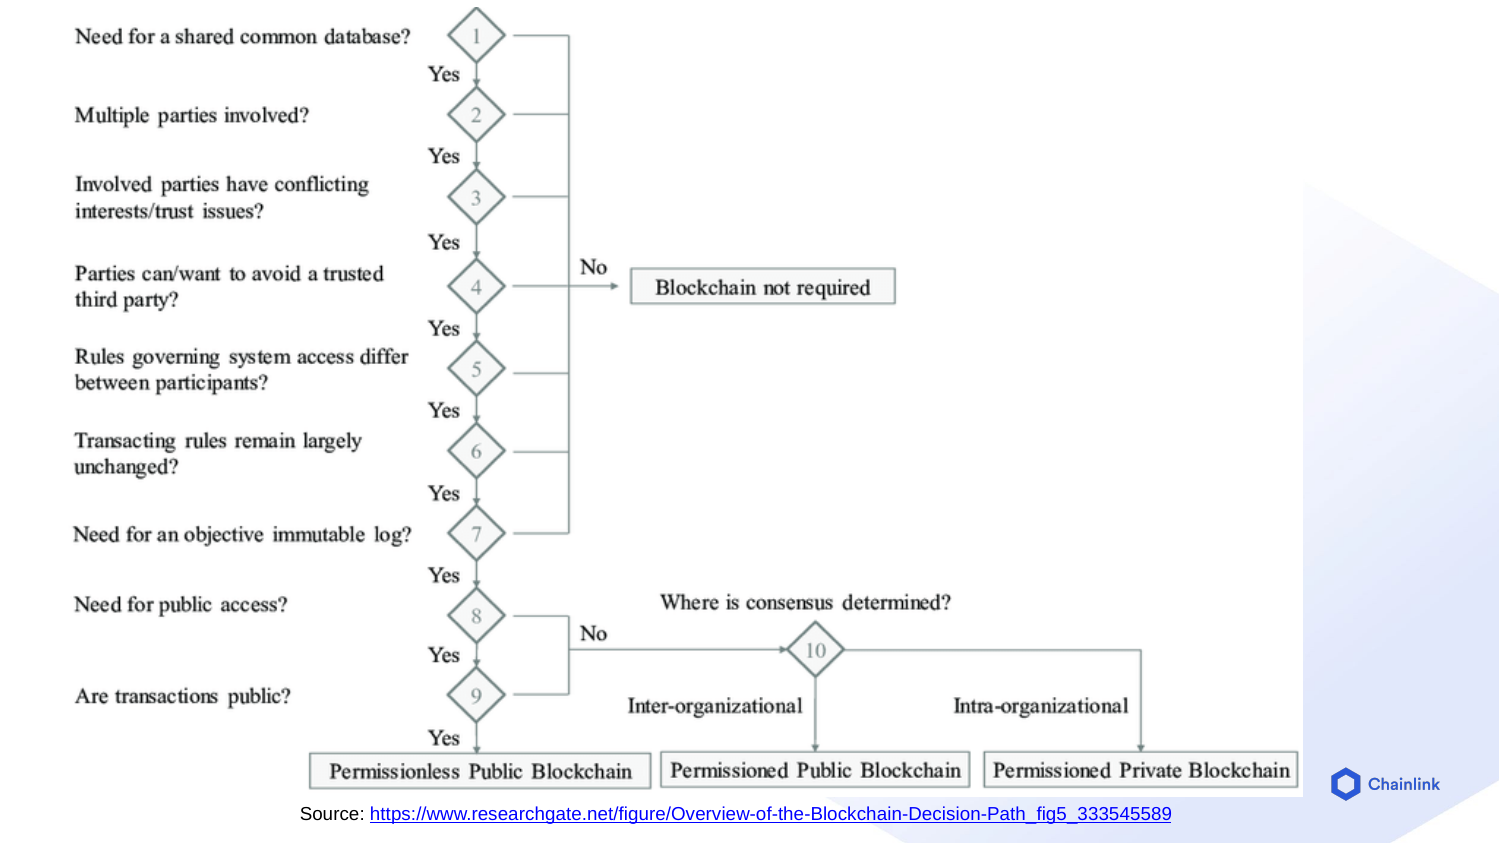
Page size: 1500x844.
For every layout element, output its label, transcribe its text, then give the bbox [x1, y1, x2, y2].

text_box Source: https://www.researchgate.net/figure/Overview-of-the-Blockchain-Decision-Path_fig5_333545589 [284, 797, 1199, 830]
picture [58, 7, 1499, 843]
